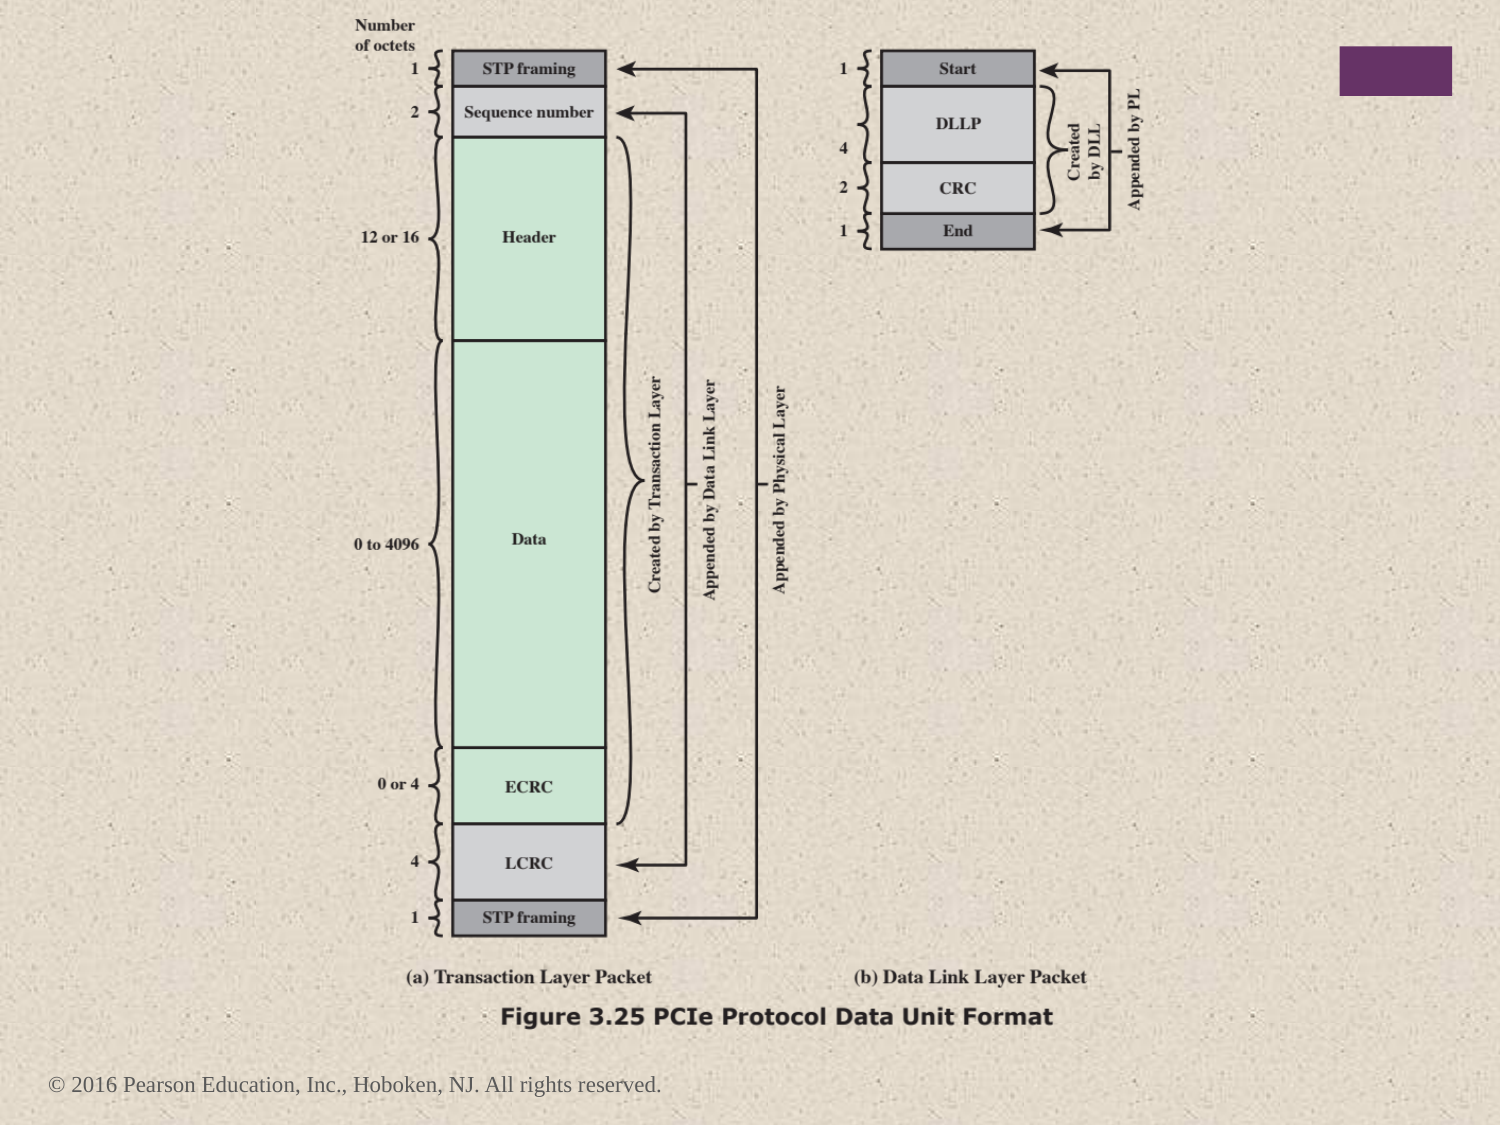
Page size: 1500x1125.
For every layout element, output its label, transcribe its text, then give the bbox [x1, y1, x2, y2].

picture [0, 0, 1500, 1125]
footer © 2016 Pearson Education, Inc., Hoboken, NJ. All rights reserved. [33, 1053, 1038, 1114]
picture [324, 0, 1188, 1101]
